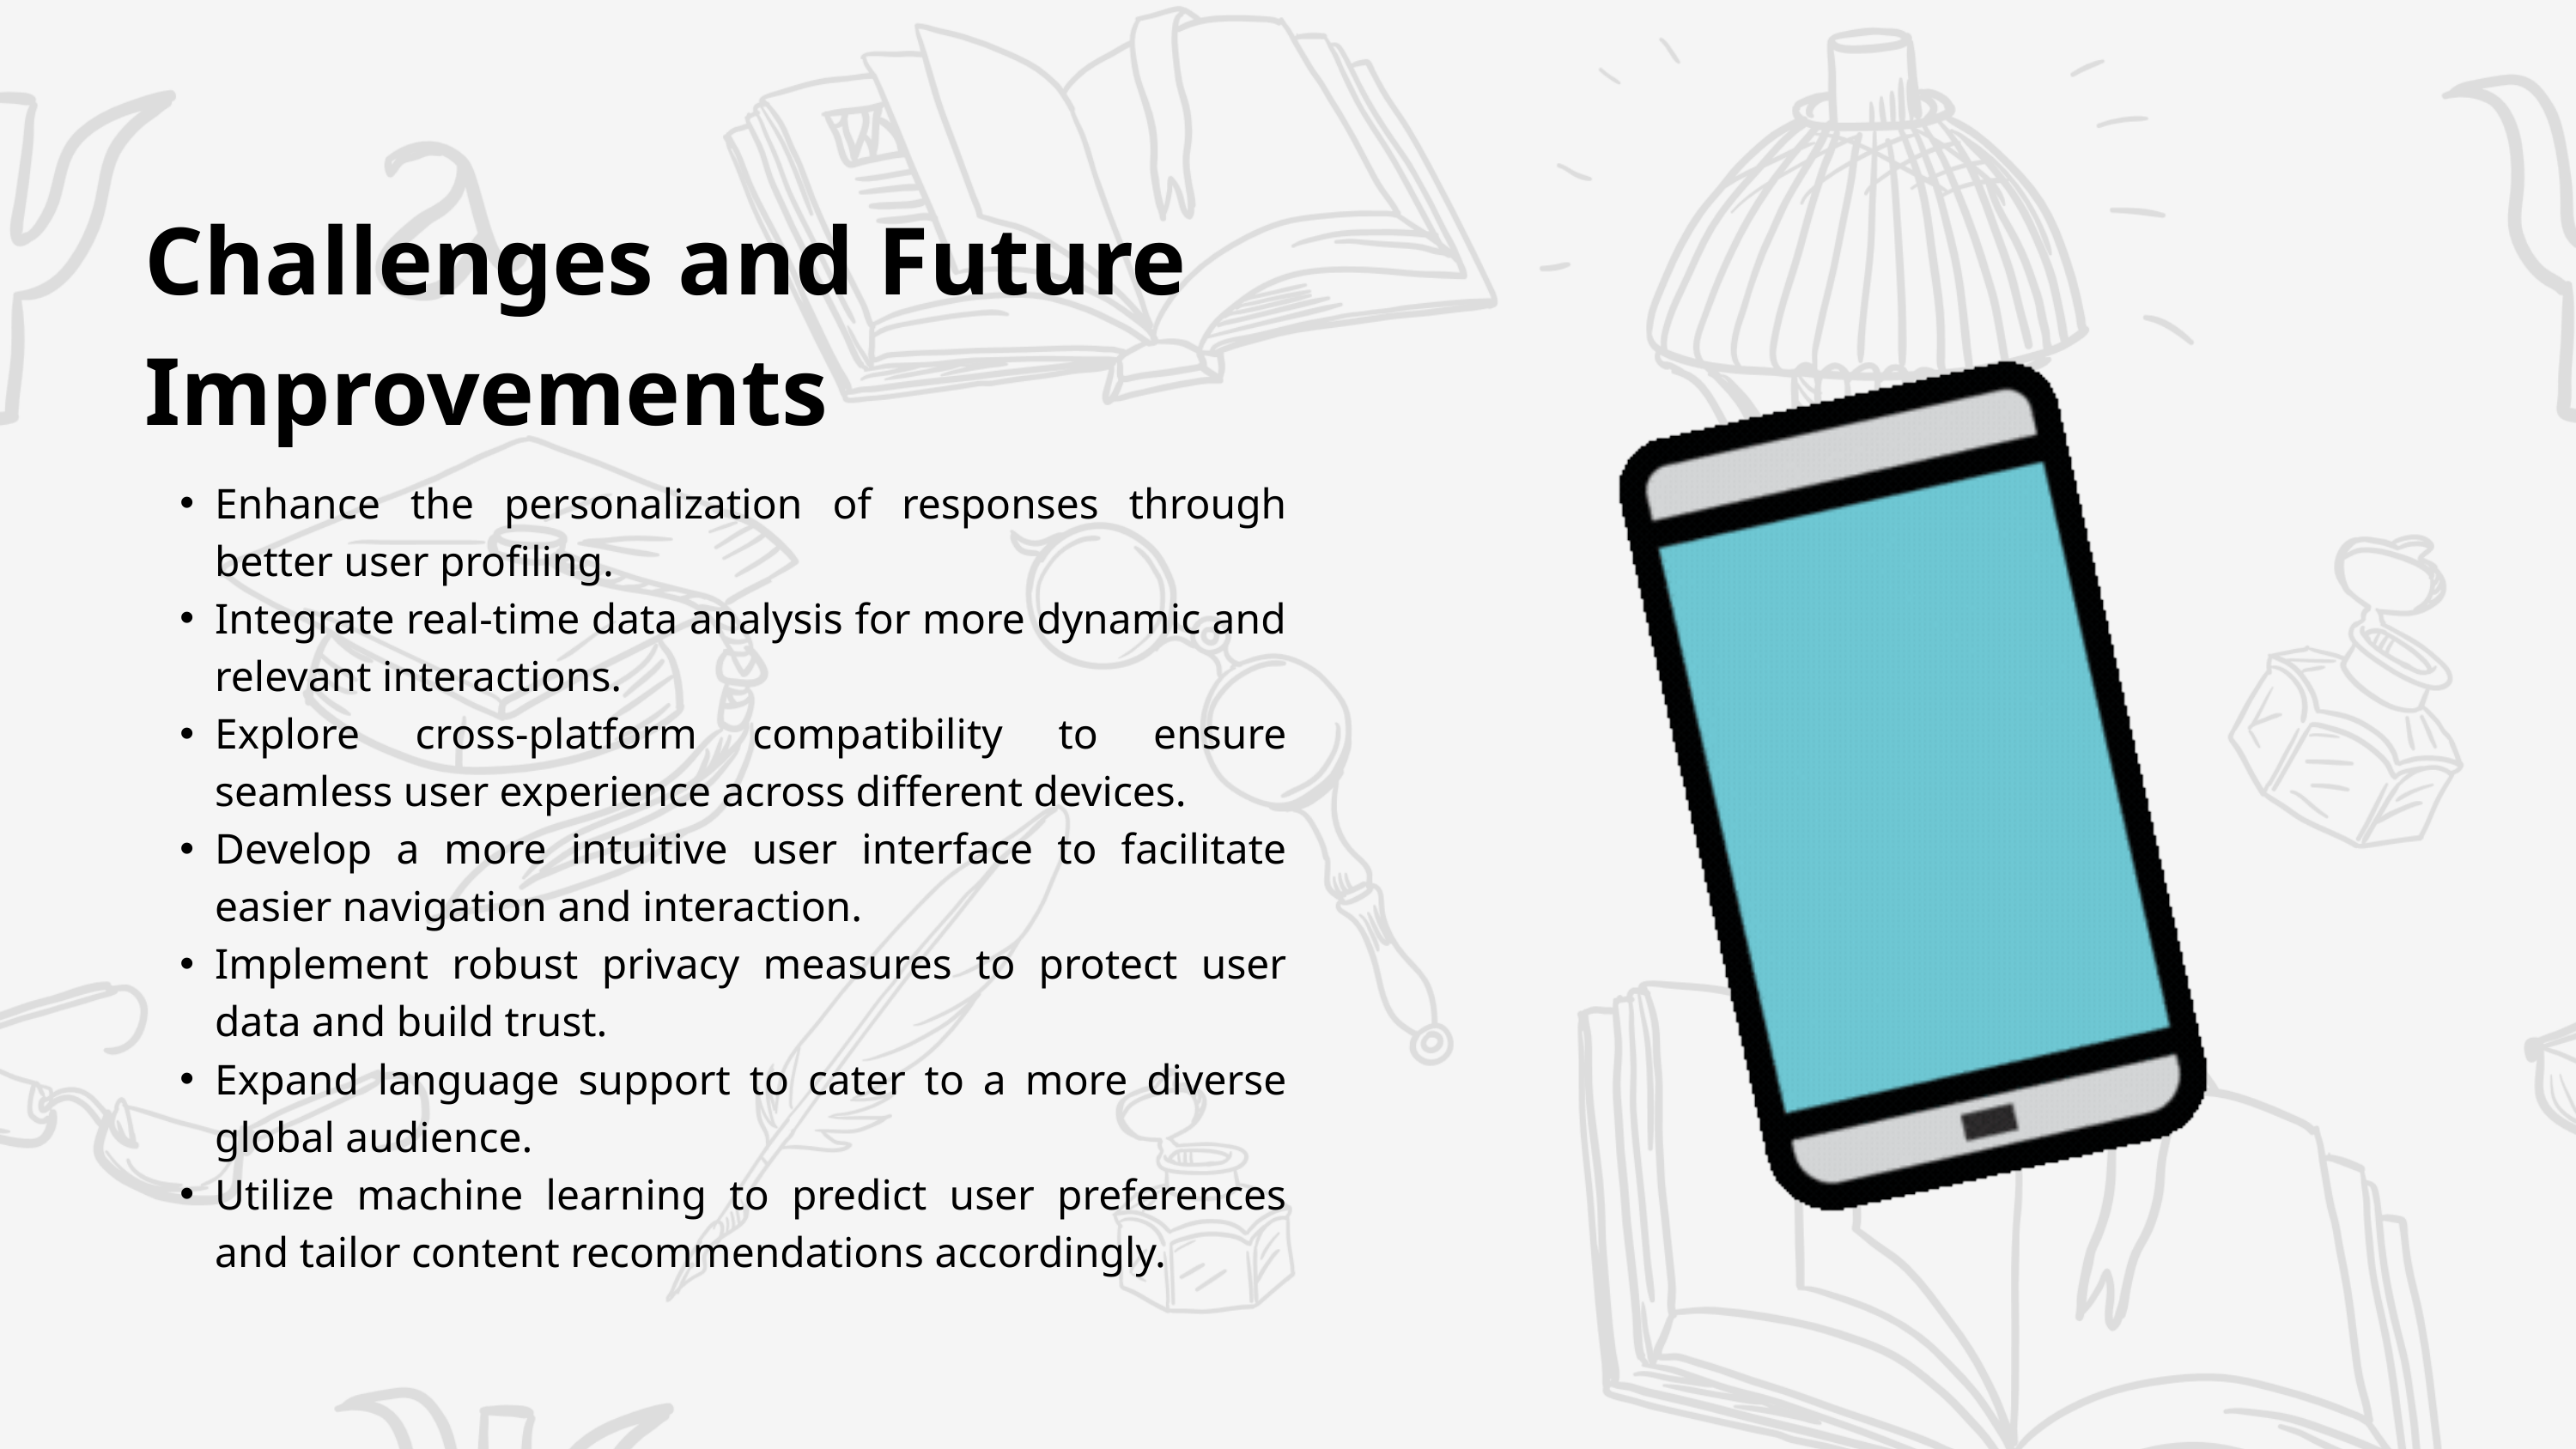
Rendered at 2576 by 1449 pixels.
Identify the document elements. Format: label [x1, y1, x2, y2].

picture [1252, 126, 2576, 1286]
text_box [144, 193, 1503, 1255]
text_box [0, 0, 2576, 1449]
